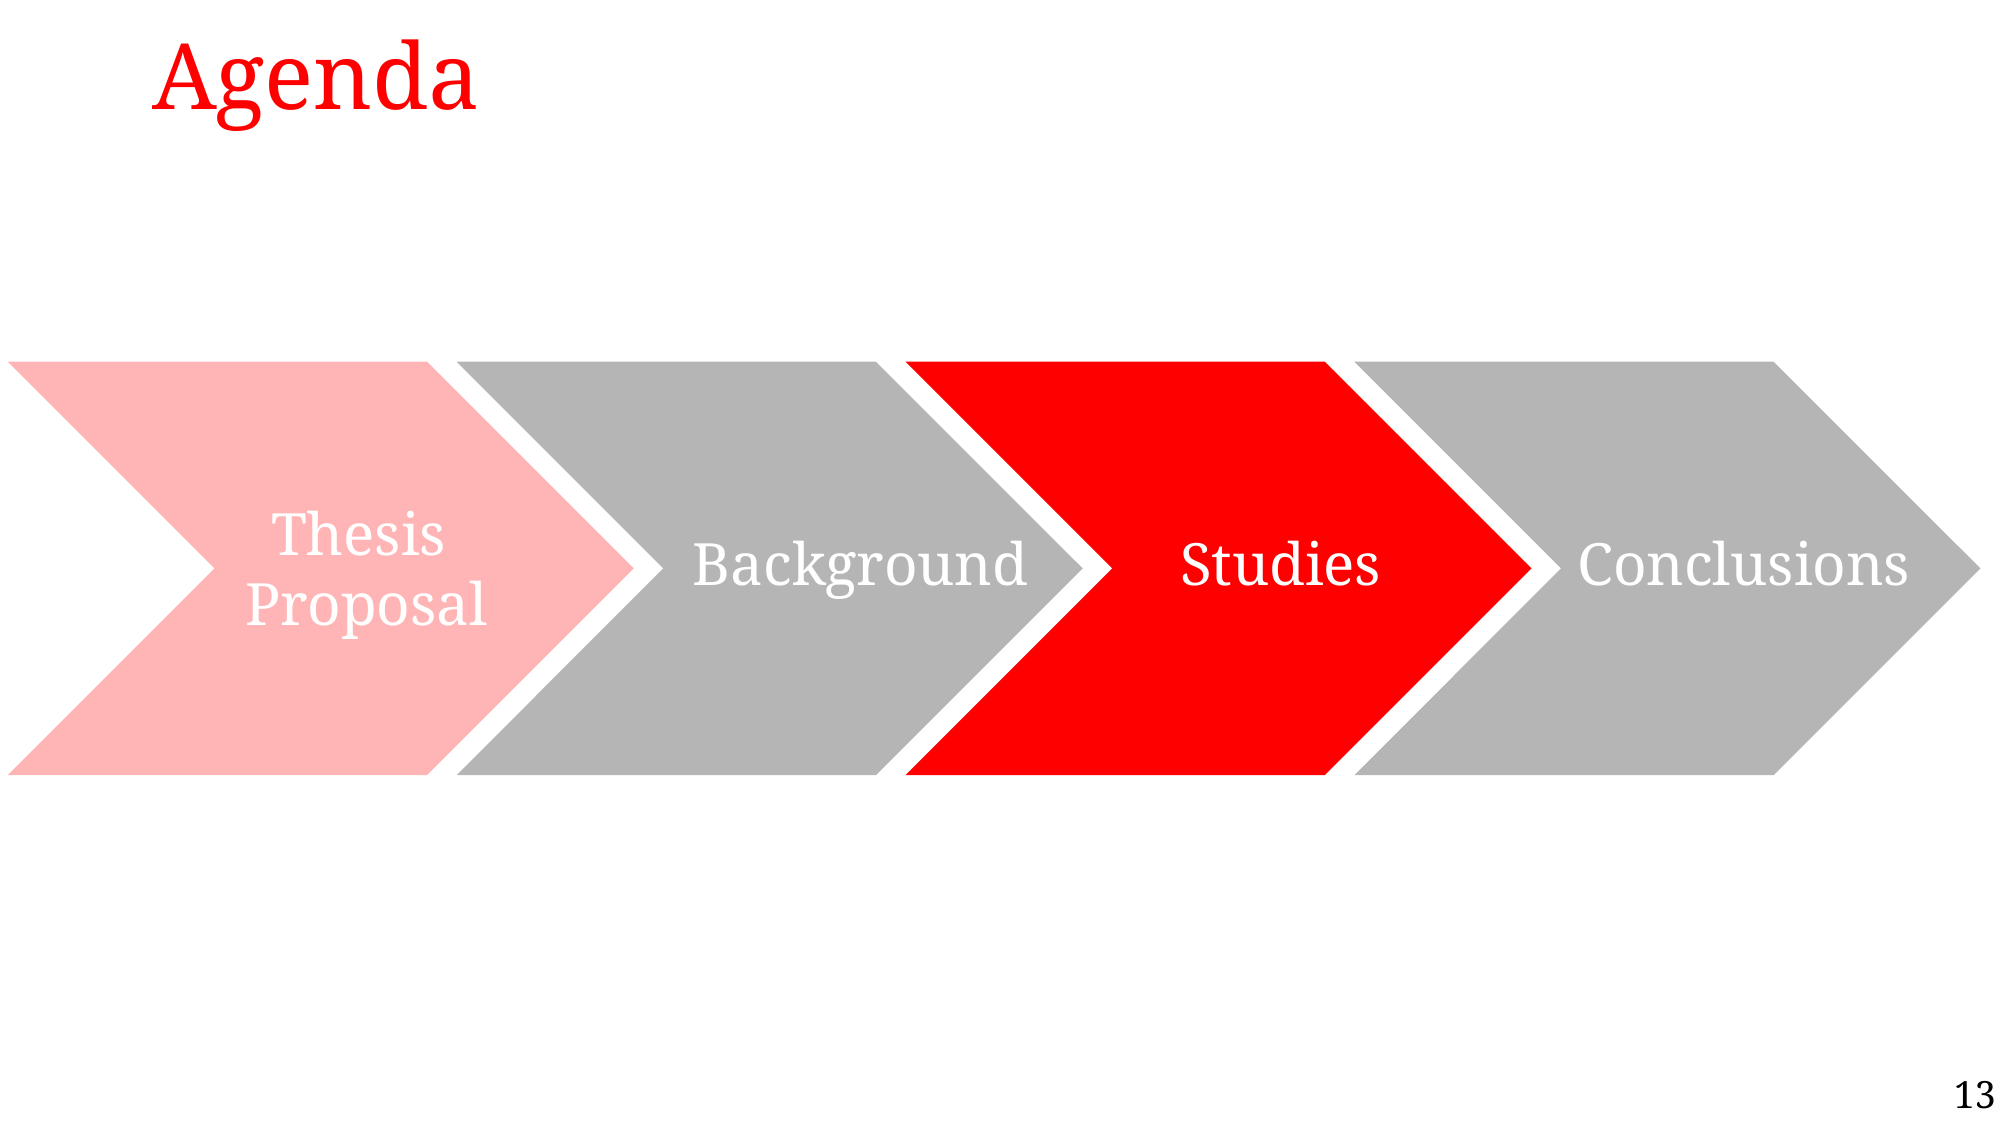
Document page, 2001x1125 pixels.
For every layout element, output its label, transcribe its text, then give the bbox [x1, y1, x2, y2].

text_box [902, 605, 1495, 777]
text_box 13 [1939, 1063, 2000, 1124]
text_box [1354, 360, 1933, 519]
text_box [905, 360, 1484, 519]
text_box [456, 360, 1035, 519]
text_box Background [585, 519, 1006, 605]
text_box Thesis Proposal [91, 490, 641, 645]
text_box [5, 645, 558, 777]
text_box Studies [1006, 519, 1469, 605]
title Agenda [137, 22, 1863, 213]
text_box [7, 360, 557, 490]
text_box [454, 605, 1047, 777]
text_box [1351, 605, 1944, 777]
text_box Conclusions [1469, 519, 2000, 605]
